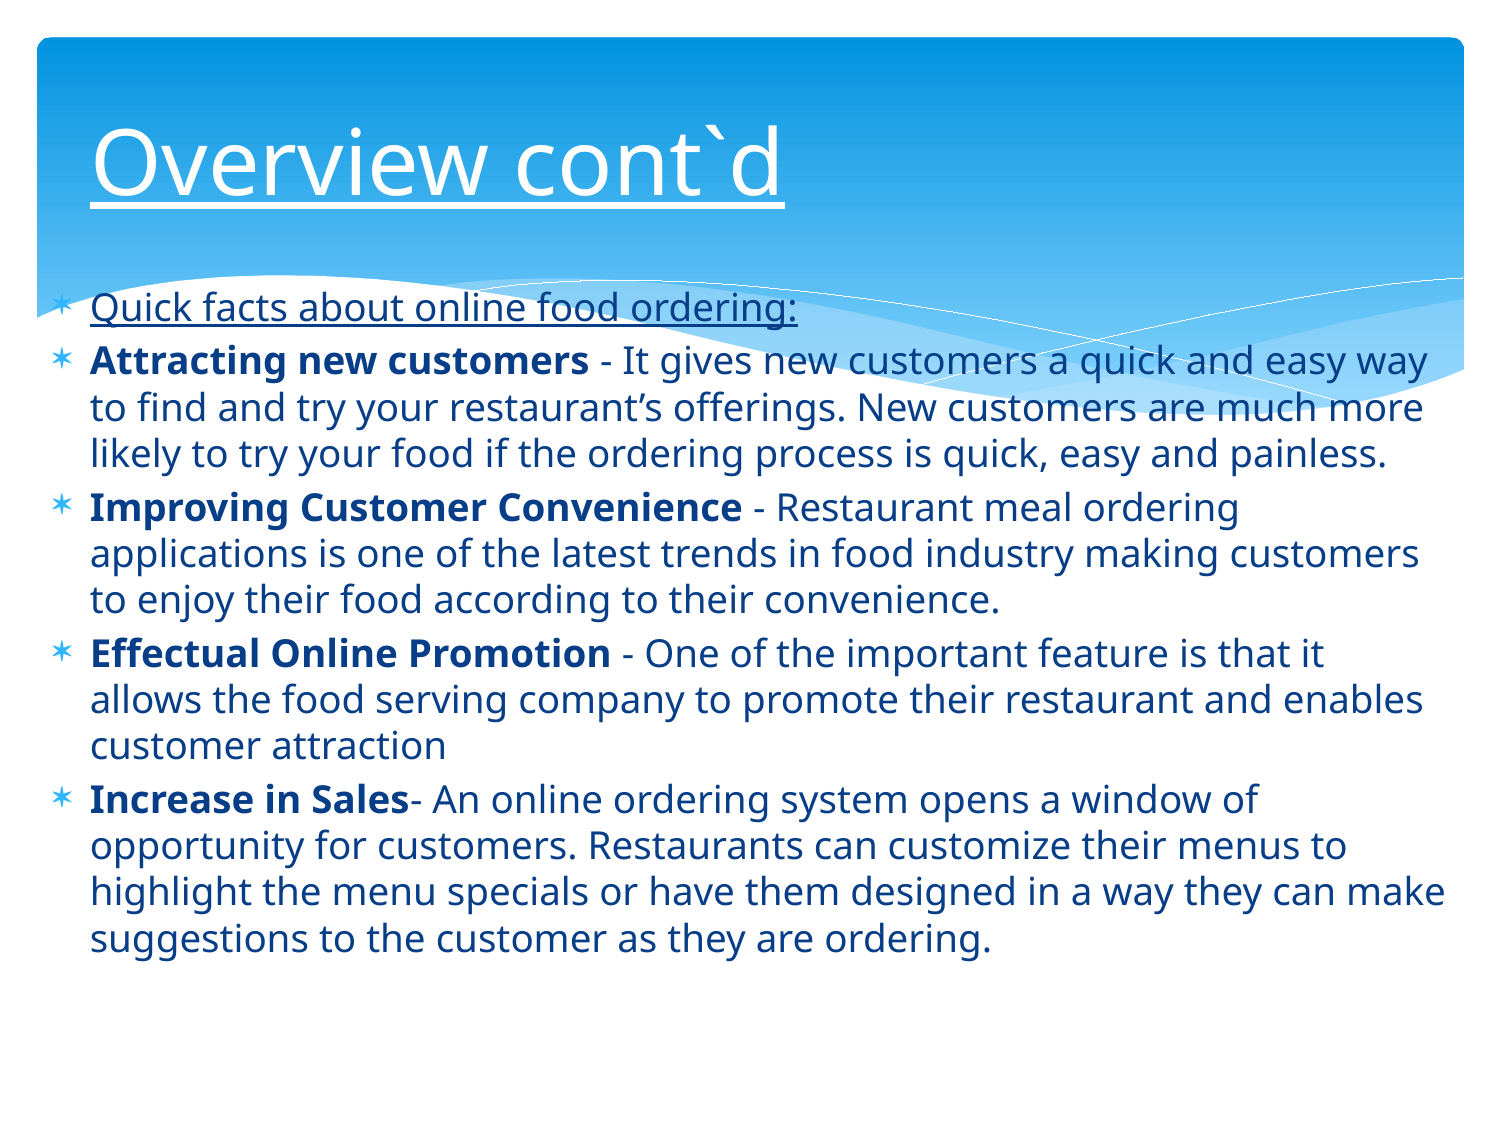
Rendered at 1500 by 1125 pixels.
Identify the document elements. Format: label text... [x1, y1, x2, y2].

list Quick facts about online food ordering: Attracting new customers - It gives new customers a quick and easy way to find and try your restaurant’s offerings. New customers are much more likely to try your food if the ordering process is quick, easy and painless. Improving Customer Convenience - Restaurant meal ordering applications is one of the latest trends in food industry making customers to enjoy their food according to their convenience. Effectual Online Promotion - One of the important feature is that it allows the food serving company to promote their restaurant and enables customer attraction Increase in Sales- An online ordering system opens a window of opportunity for customers. Restaurants can customize their menus to highlight the menu specials or have them designed in a way they can make suggestions to the customer as they are ordering. [37, 275, 1463, 1005]
title Overview cont`d [75, 55, 1425, 261]
